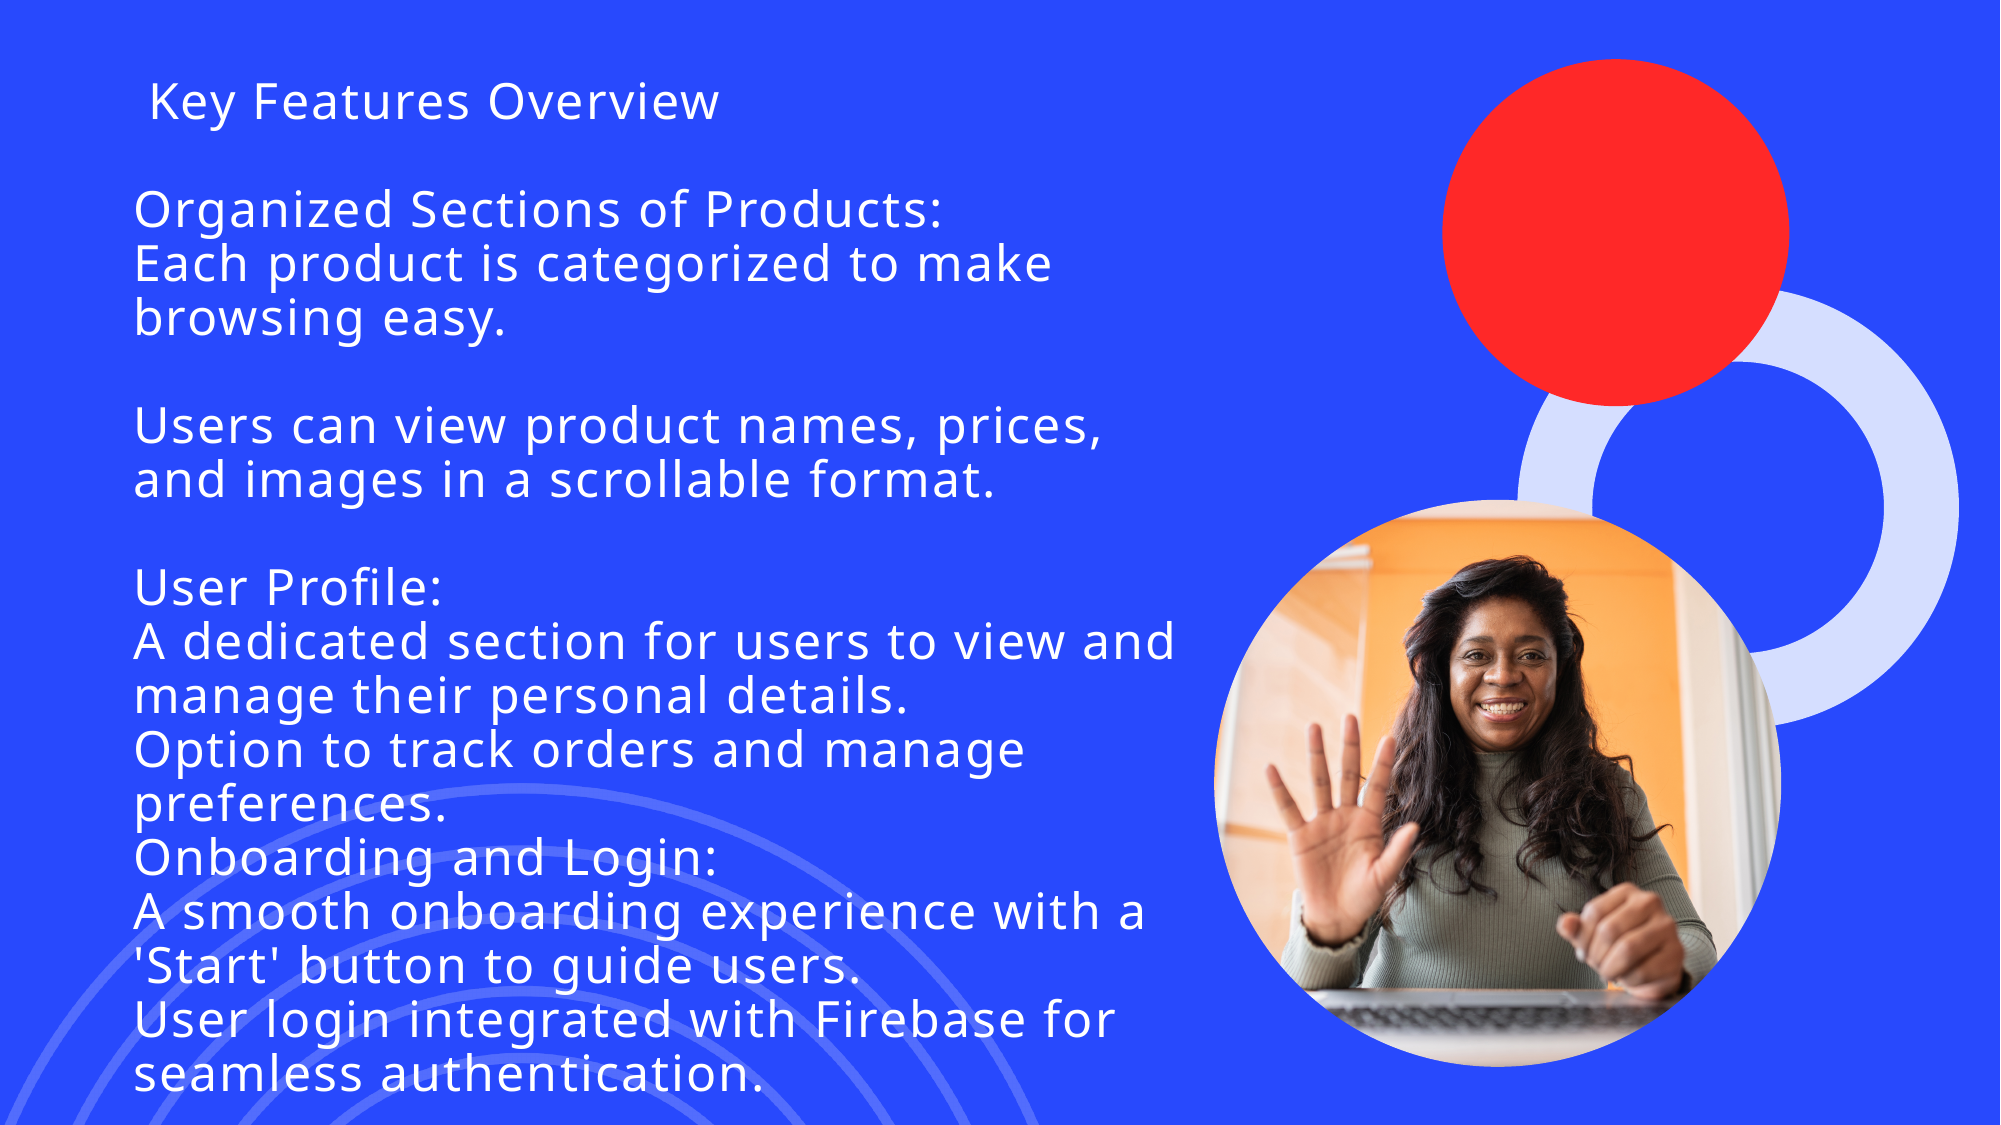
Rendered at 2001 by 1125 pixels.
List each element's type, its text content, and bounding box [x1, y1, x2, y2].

picture [0, 783, 1084, 1125]
picture [1214, 499, 1782, 1067]
title Key Features Overview Organized Sections of Products: Each product is categorized to make browsing easy. Users can view product names, prices, and images in a scrollable format. User Profile: A dedicated section for users to view and manage their personal details. Option to track orders and manage preferences. Onboarding and Login: A smooth onboarding experience with a 'Start' button to guide users. User login integrated with Firebase for seamless authentication. [133, 135, 1183, 990]
